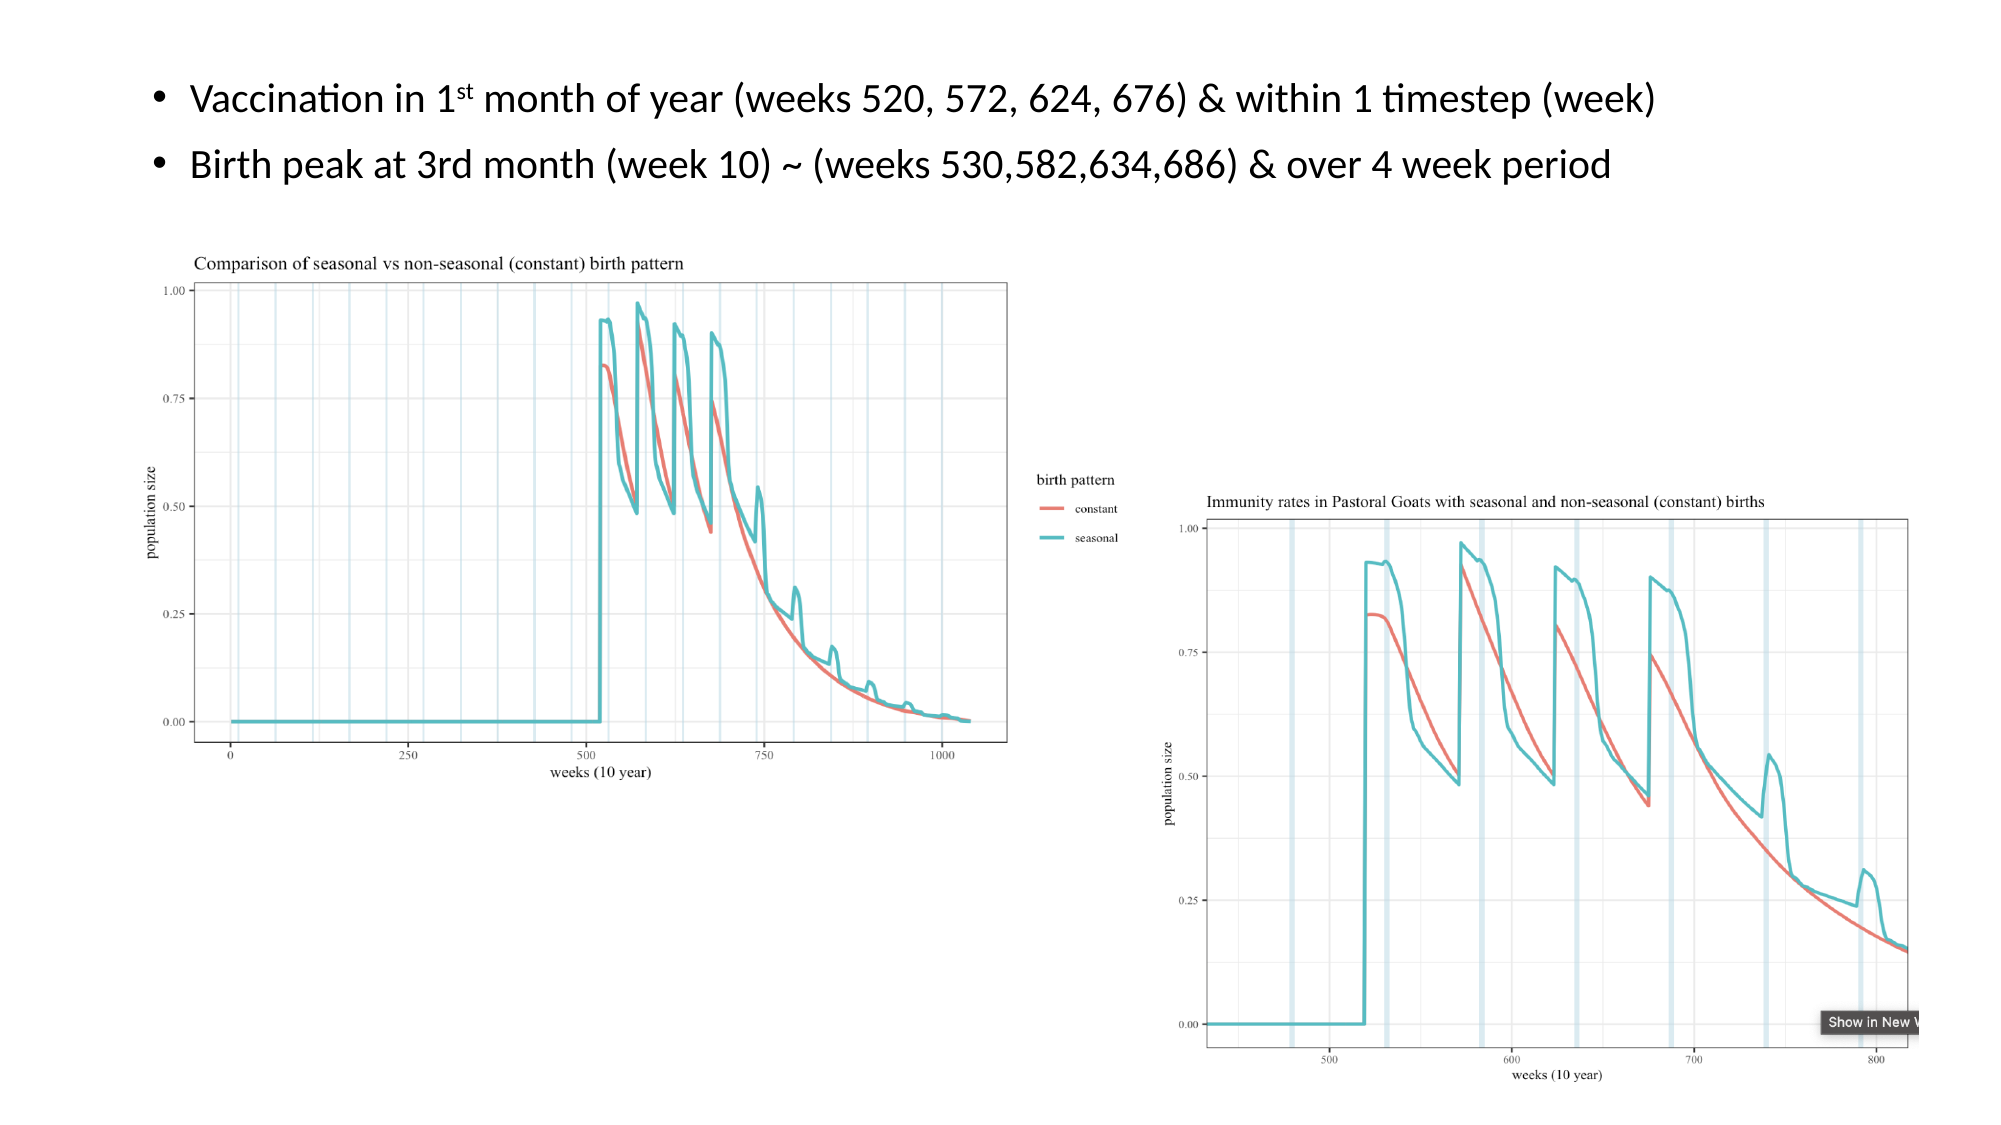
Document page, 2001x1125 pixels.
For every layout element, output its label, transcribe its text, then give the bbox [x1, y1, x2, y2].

picture [1158, 492, 1919, 1085]
list Vaccination in 1st month of year (weeks 520, 572, 624, 676) & within 1 timestep (week) Birth peak at 3rd month (week 10) ~ (weeks 530,582,634,686) & over 4 week period [137, 68, 1830, 219]
picture [137, 250, 1132, 786]
